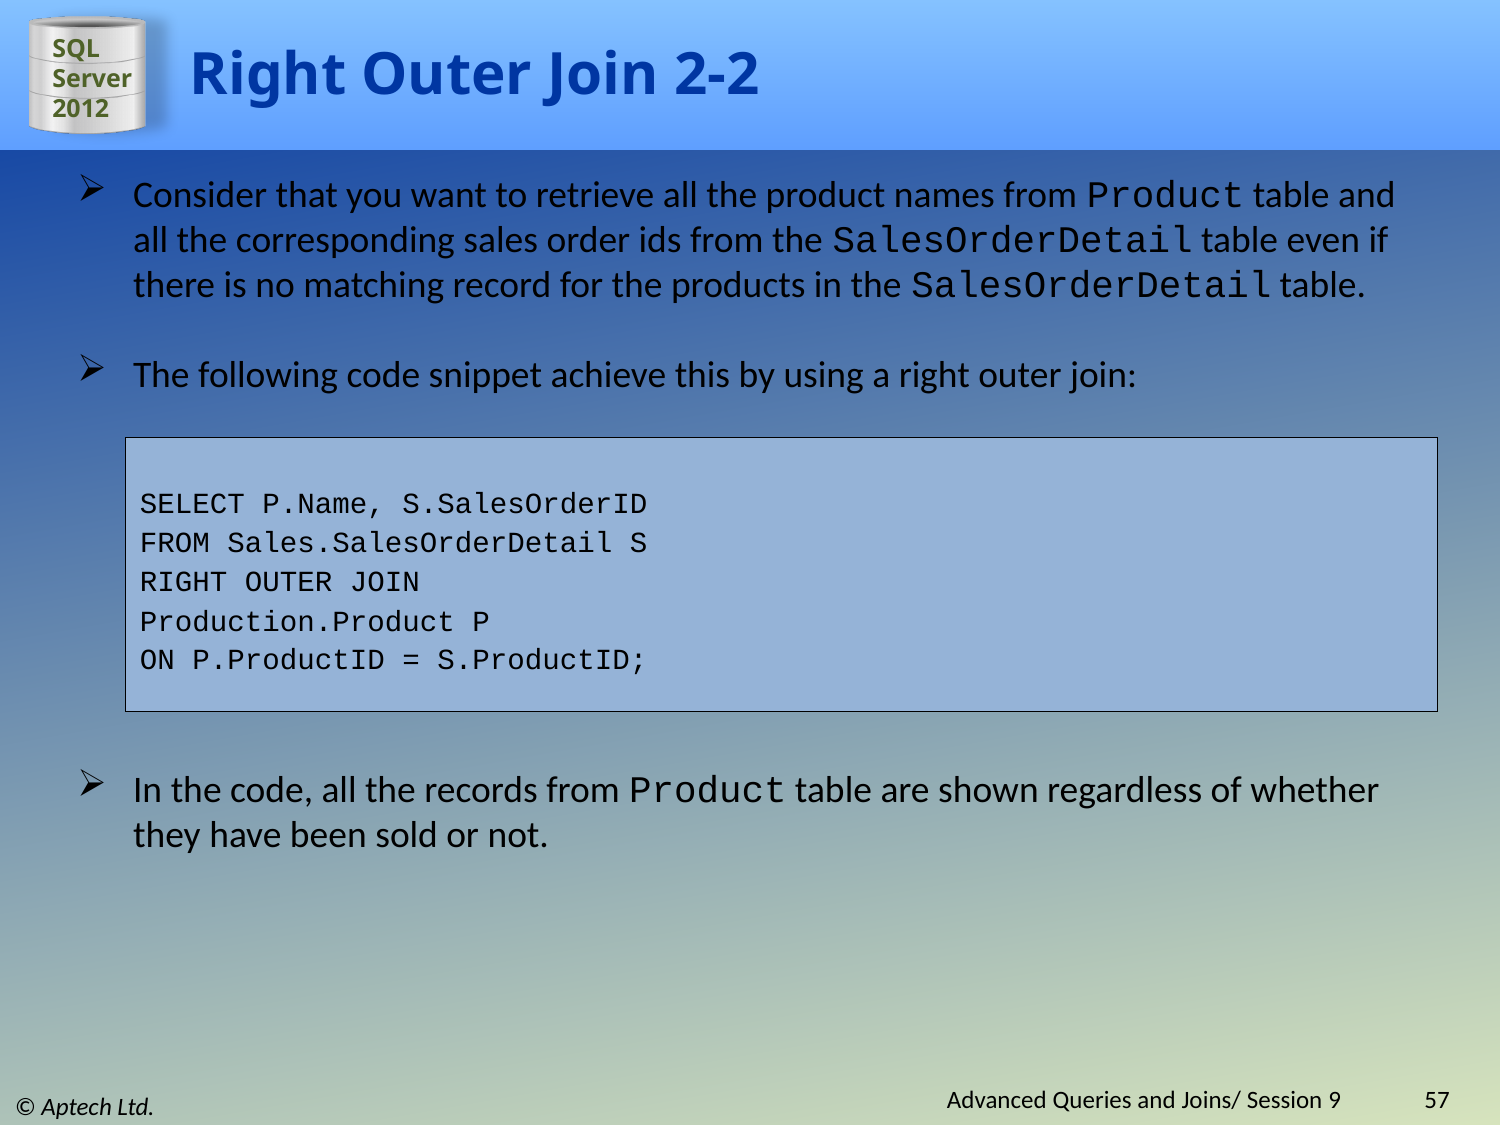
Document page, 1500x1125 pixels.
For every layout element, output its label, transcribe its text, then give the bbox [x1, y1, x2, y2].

picture [24, 0, 150, 150]
text_box Consider that you want to retrieve all the product names from Product table and all the corresponding sales order ids from the SalesOrderDetail table even if there is no matching record for the products in the SalesOrderDetail table. The following code snippet achieve this by using a right outer join: [62, 162, 1438, 403]
text_box SELECT P.Name, S.SalesOrderID FROM Sales.SalesOrderDetail S RIGHT OUTER JOIN Production.Product P ON P.ProductID = S.ProductID; [125, 437, 1438, 712]
title Right Outer Join 2-2 [174, 37, 1426, 106]
slide_number 57 [1363, 1084, 1465, 1113]
footer Advanced Queries and Joins/ Session 9 [375, 1084, 1363, 1113]
text_box In the code, all the records from Product table are shown regardless of whether they have been sold or not. [62, 757, 1438, 863]
